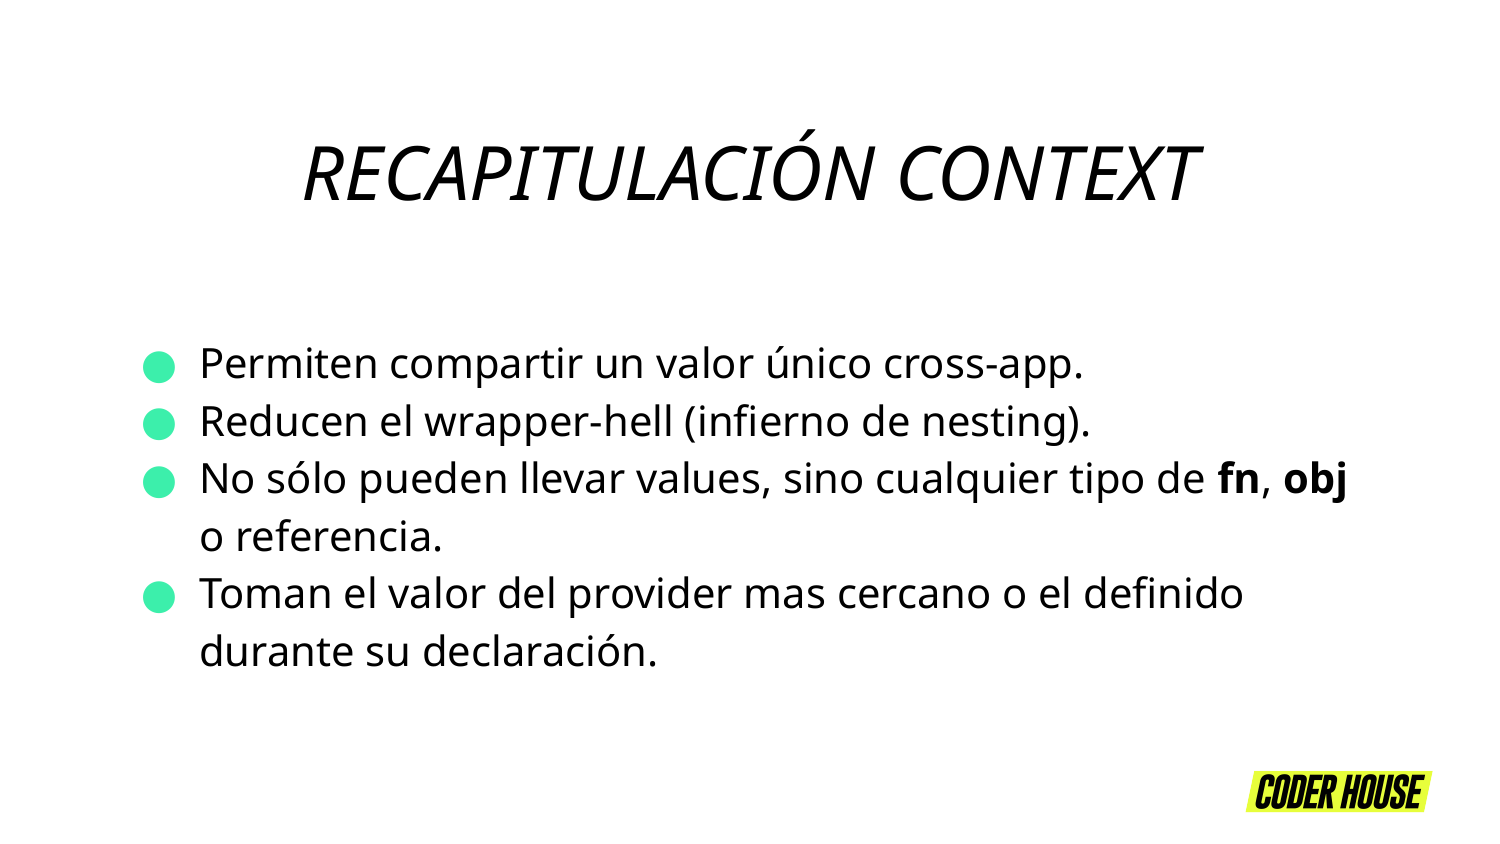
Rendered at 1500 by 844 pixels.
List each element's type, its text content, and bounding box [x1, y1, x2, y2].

picture [1241, 764, 1437, 819]
text_box RECAPITULACIÓN CONTEXT [0, 96, 1500, 345]
text_box Permiten compartir un valor único cross-app. Reducen el wrapper-hell (infierno de nesting). No sólo pueden llevar values, sino cualquier tipo de fn, obj o referencia. Toman el valor del provider mas cercano o el definido durante su declaración. [109, 292, 1391, 712]
